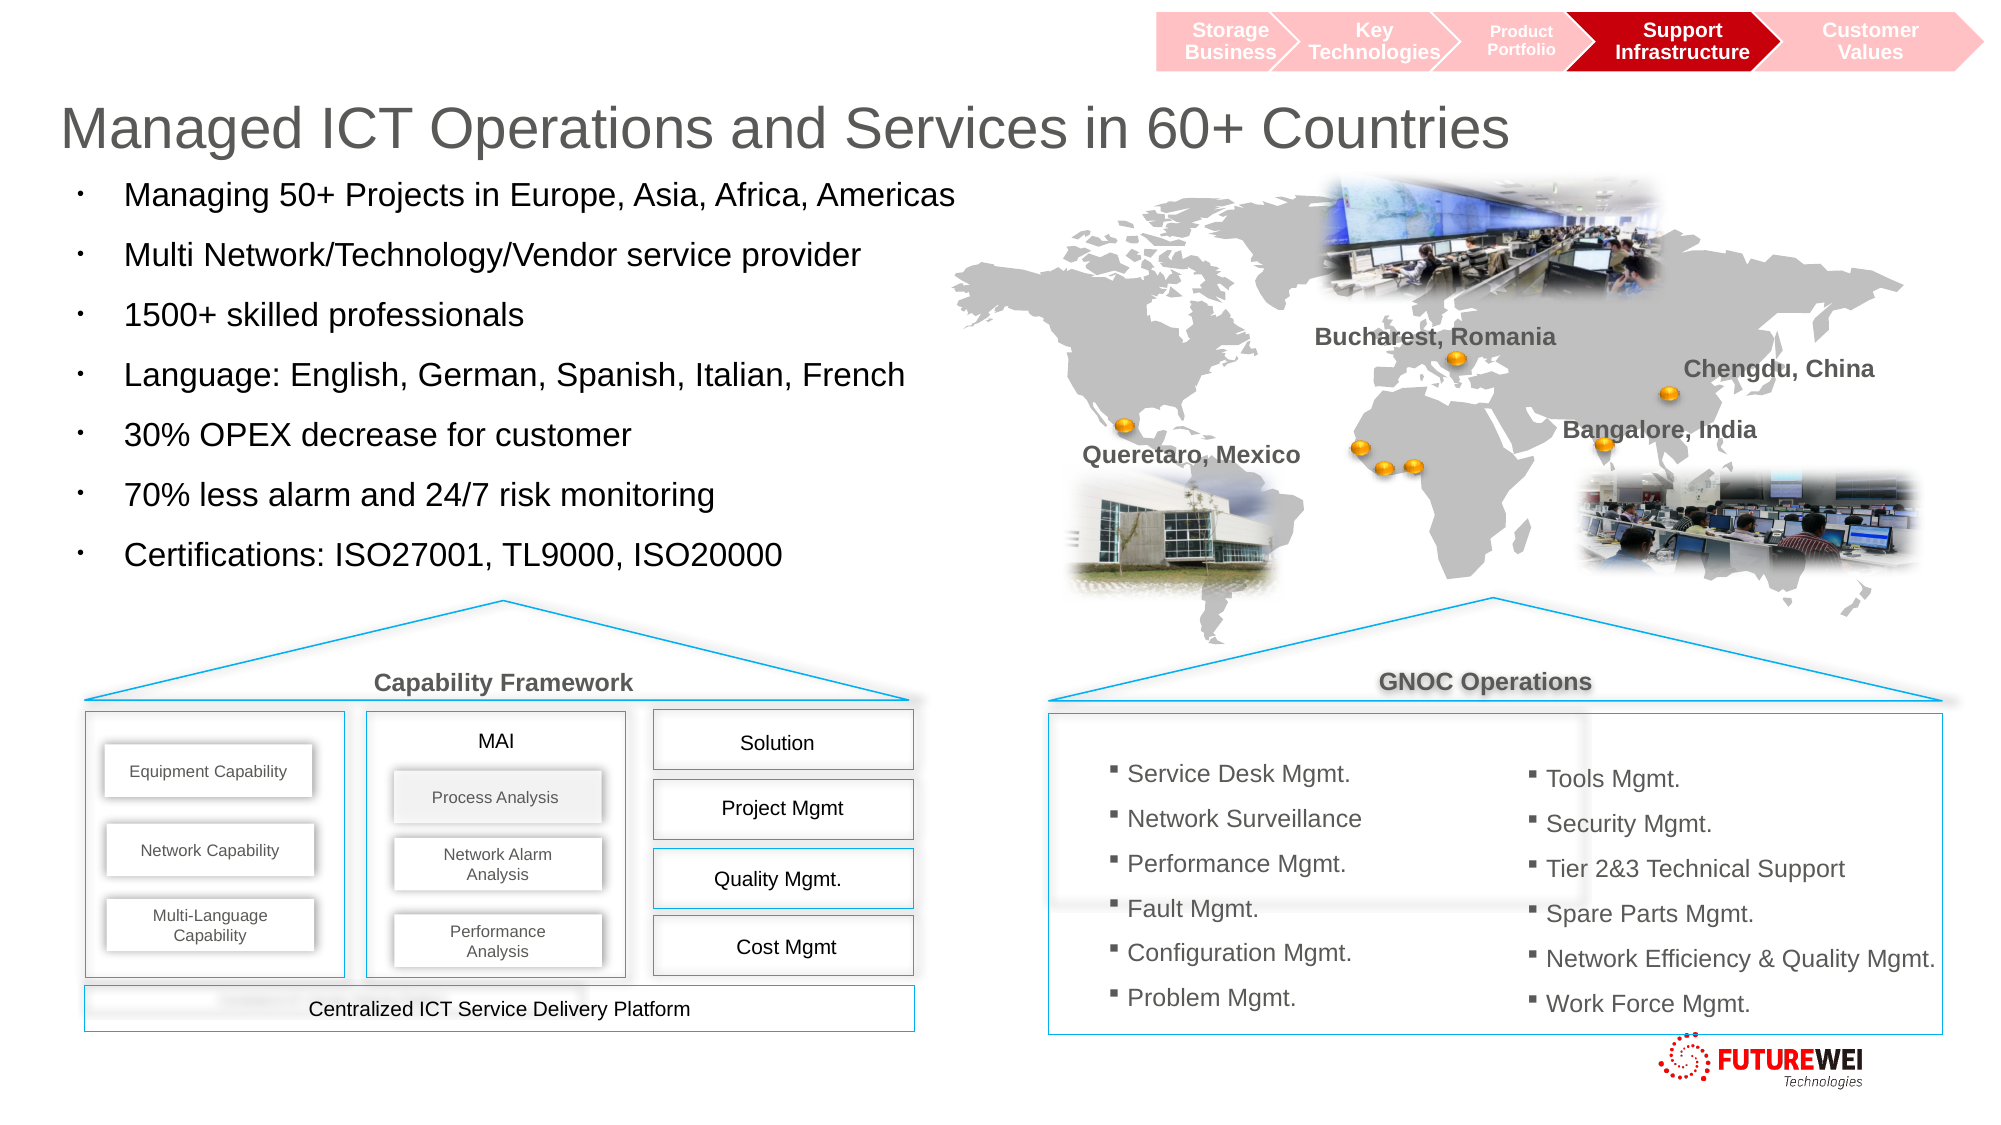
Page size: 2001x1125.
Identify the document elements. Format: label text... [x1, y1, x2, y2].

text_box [84, 597, 1957, 1035]
text_box Managed ICT Operations and Services in 60+ Countries [46, 81, 1762, 207]
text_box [951, 170, 1926, 597]
text_box Managing 50+ Projects in Europe, Asia, Africa, Americas Multi Network/Technology/Vendor service provider 1500+ skilled professionals Language: English, German, Spanish, Italian, French 30% OPEX decrease for customer 70% less alarm and 24/7 risk monitoring Certifications: ISO27001, TL9000, ISO20000 [77, 153, 1029, 677]
picture [1638, 1036, 1882, 1102]
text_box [1154, 10, 1987, 73]
